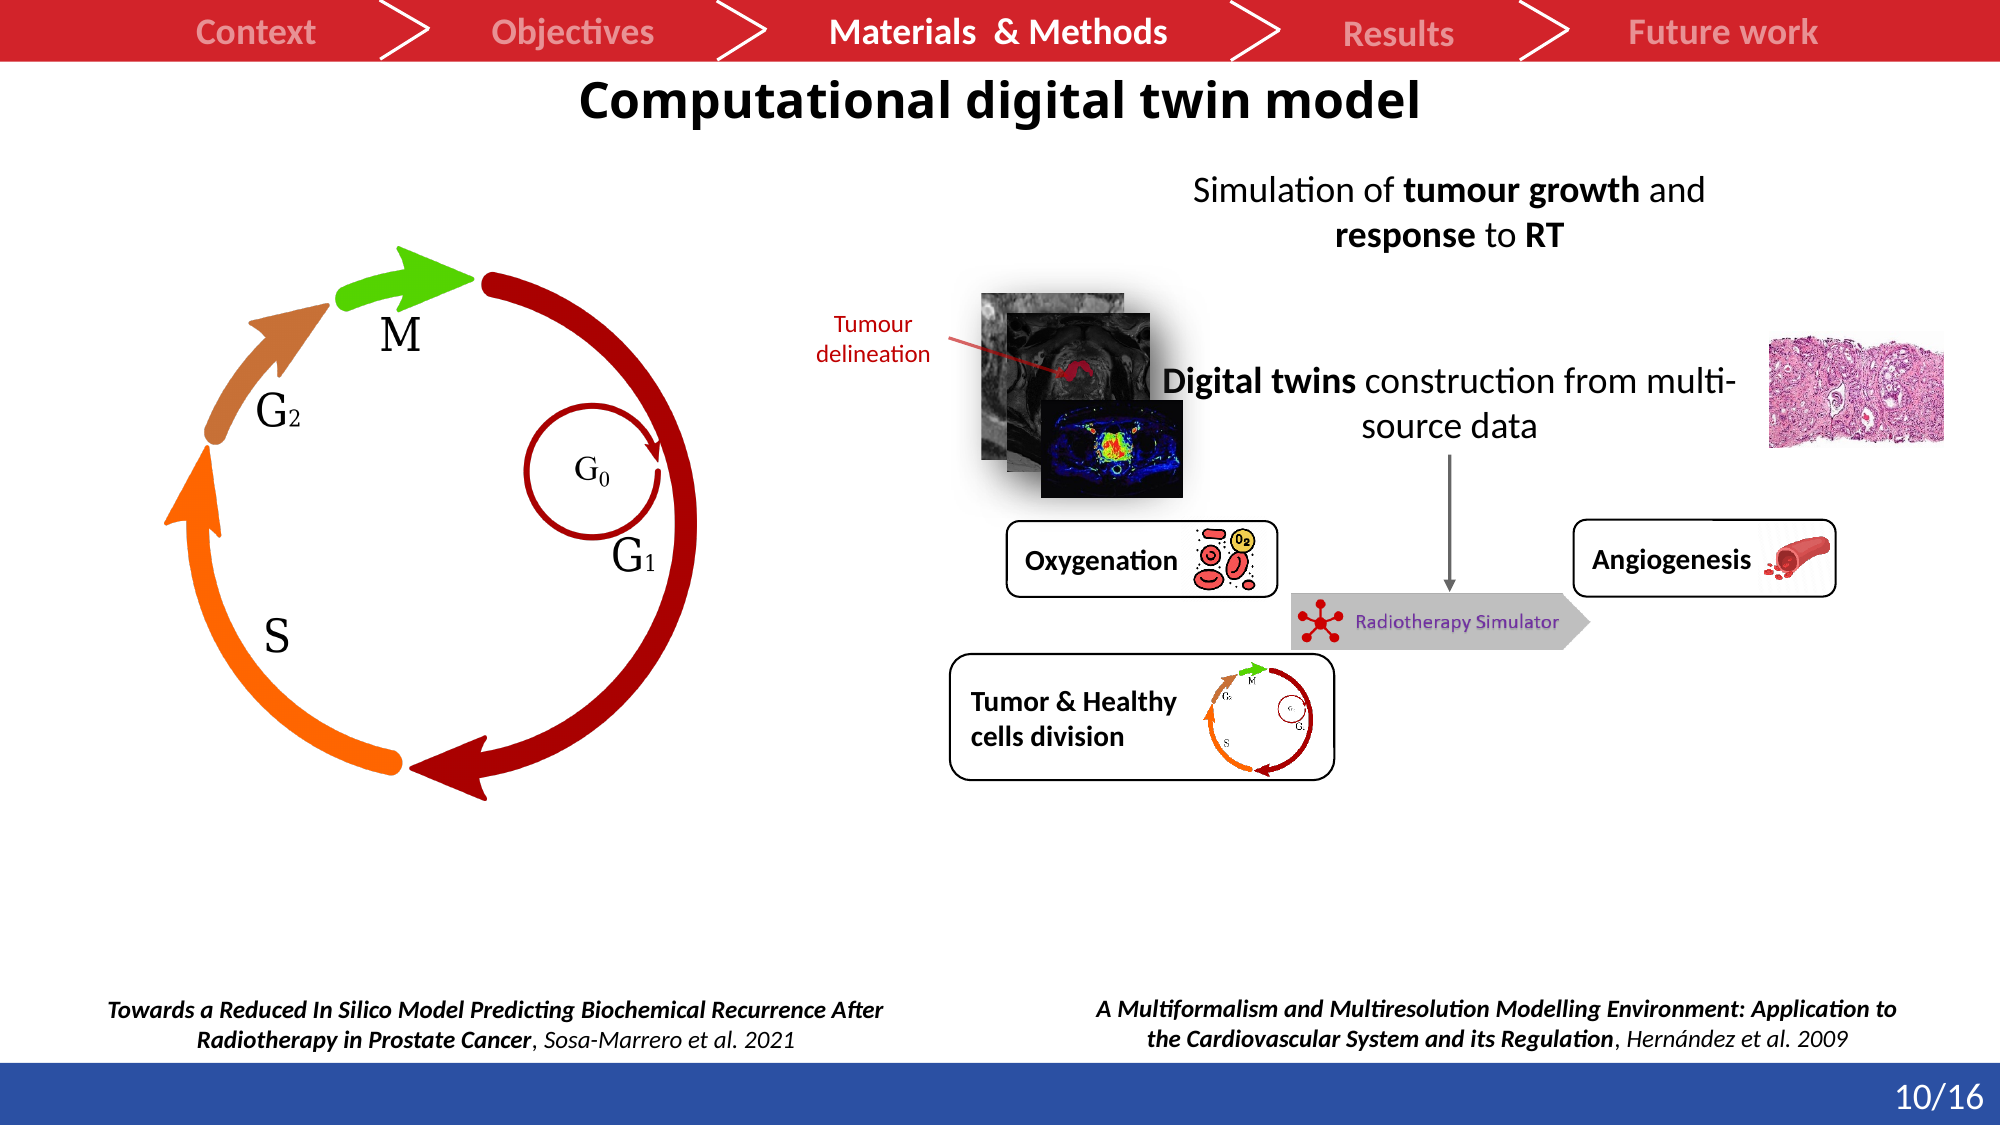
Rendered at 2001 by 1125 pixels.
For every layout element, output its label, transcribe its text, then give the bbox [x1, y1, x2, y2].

text_box Towards a Reduced In Silico Model Predicting Biochemical Recurrence After Radiotherapy in Prostate Cancer, Sosa-Marrero et al. 2021 [84, 985, 908, 1061]
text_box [949, 653, 1335, 781]
text_box Digital twins construction from multi-source data [1196, 348, 1767, 454]
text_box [1230, 1, 1281, 61]
picture [164, 246, 697, 801]
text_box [1573, 519, 1836, 597]
text_box Computational digital twin model [444, 61, 1556, 137]
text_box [716, 0, 767, 61]
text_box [379, 0, 430, 60]
text_box 10/16 [1878, 1064, 2000, 1125]
text_box [1556, 0, 2000, 63]
text_box Future work [1613, 0, 1834, 60]
text_box [0, 1062, 2000, 1125]
text_box Results [1322, 1, 1476, 61]
text_box Tumour delineation [798, 300, 949, 376]
text_box Objectives [473, 0, 673, 60]
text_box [1006, 516, 1278, 602]
picture [1769, 331, 1944, 448]
text_box A Multiformalism and Multiresolution Modelling Environment: Application to the Cardiovascular System and its Regulation, Hernández et al. 2009 [1080, 985, 1915, 1061]
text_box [948, 338, 1069, 377]
picture [981, 292, 1183, 498]
text_box Simulation of tumour growth and response to RT [1113, 157, 1787, 263]
text_box [1233, 0, 1519, 61]
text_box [1519, 0, 1570, 61]
text_box [767, 0, 1230, 61]
text_box [0, 0, 716, 63]
text_box Context [178, 0, 335, 60]
picture [1291, 591, 1609, 650]
text_box Materials & Methods [811, 0, 1186, 60]
